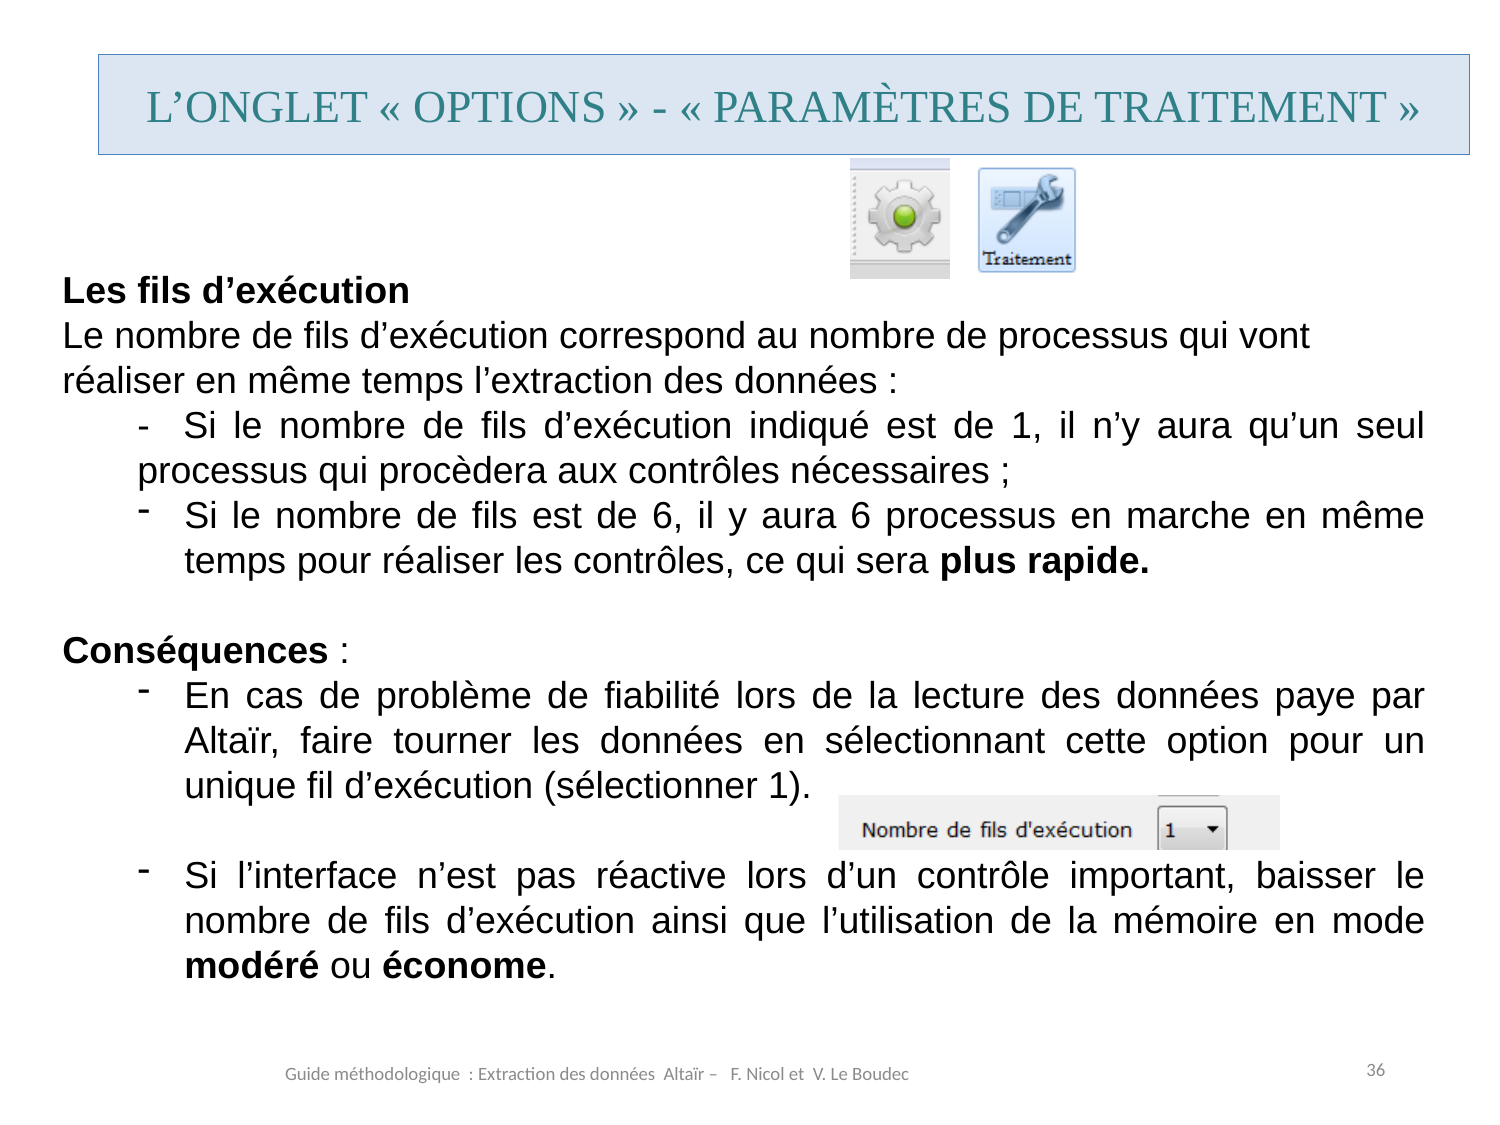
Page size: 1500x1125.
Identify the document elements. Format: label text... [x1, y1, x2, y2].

picture [849, 158, 950, 279]
picture [969, 157, 1095, 290]
text_box Les fils d’exécution Le nombre de fils d’exécution correspond au nombre de processus qui vont réaliser en même temps l’extraction des données : - Si le nombre de fils d’exécution indiqué est de 1, il n’y aura qu’un seul processus qui procèdera aux contrôles nécessaires ; Si le nombre de fils est de 6, il y aura 6 processus en marche en même temps pour réaliser les contrôles, ce qui sera plus rapide. Conséquences : En cas de problème de fiabilité lors de la lecture des données paye par Altaïr, faire tourner les données en sélectionnant cette option pour un unique fil d’exécution (sélectionner 1). Si l’interface n’est pas réactive lors d’un contrôle important, baisser le nombre de fils d’exécution ainsi que l’utilisation de la mémoire en mode modéré ou économe. [47, 258, 1441, 1086]
text_box <numéro> [1063, 1038, 1401, 1099]
text_box Guide méthodologique : Extraction des données Altaïr – F. Nicol et V. Le Boudec [191, 1042, 1003, 1103]
picture [838, 793, 1281, 851]
text_box l’ONGLET « options » - « paramètres de traitement » [98, 54, 1470, 155]
